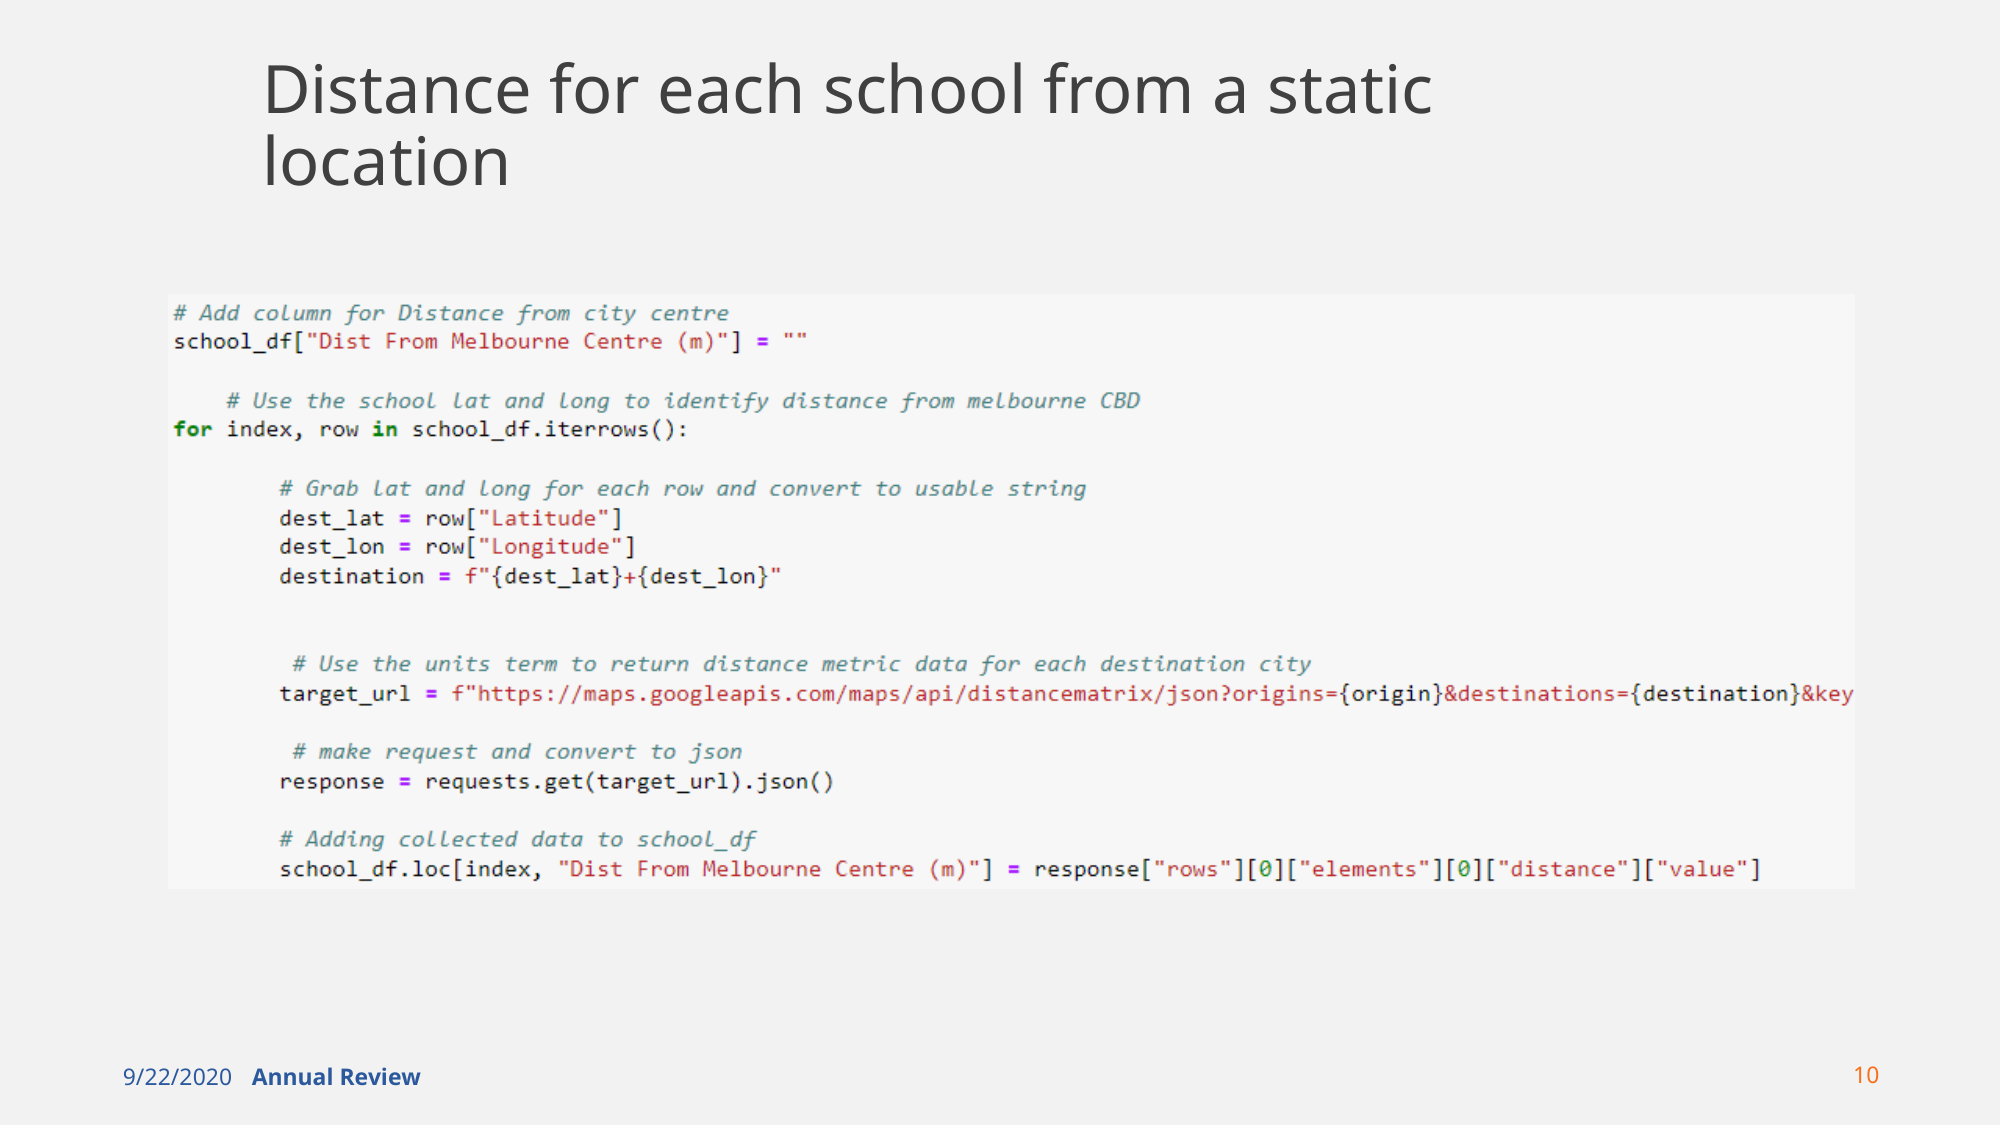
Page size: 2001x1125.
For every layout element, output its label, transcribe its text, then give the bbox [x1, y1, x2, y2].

picture [168, 294, 1855, 889]
text_box Distance for each school from a static location [247, 70, 1657, 186]
